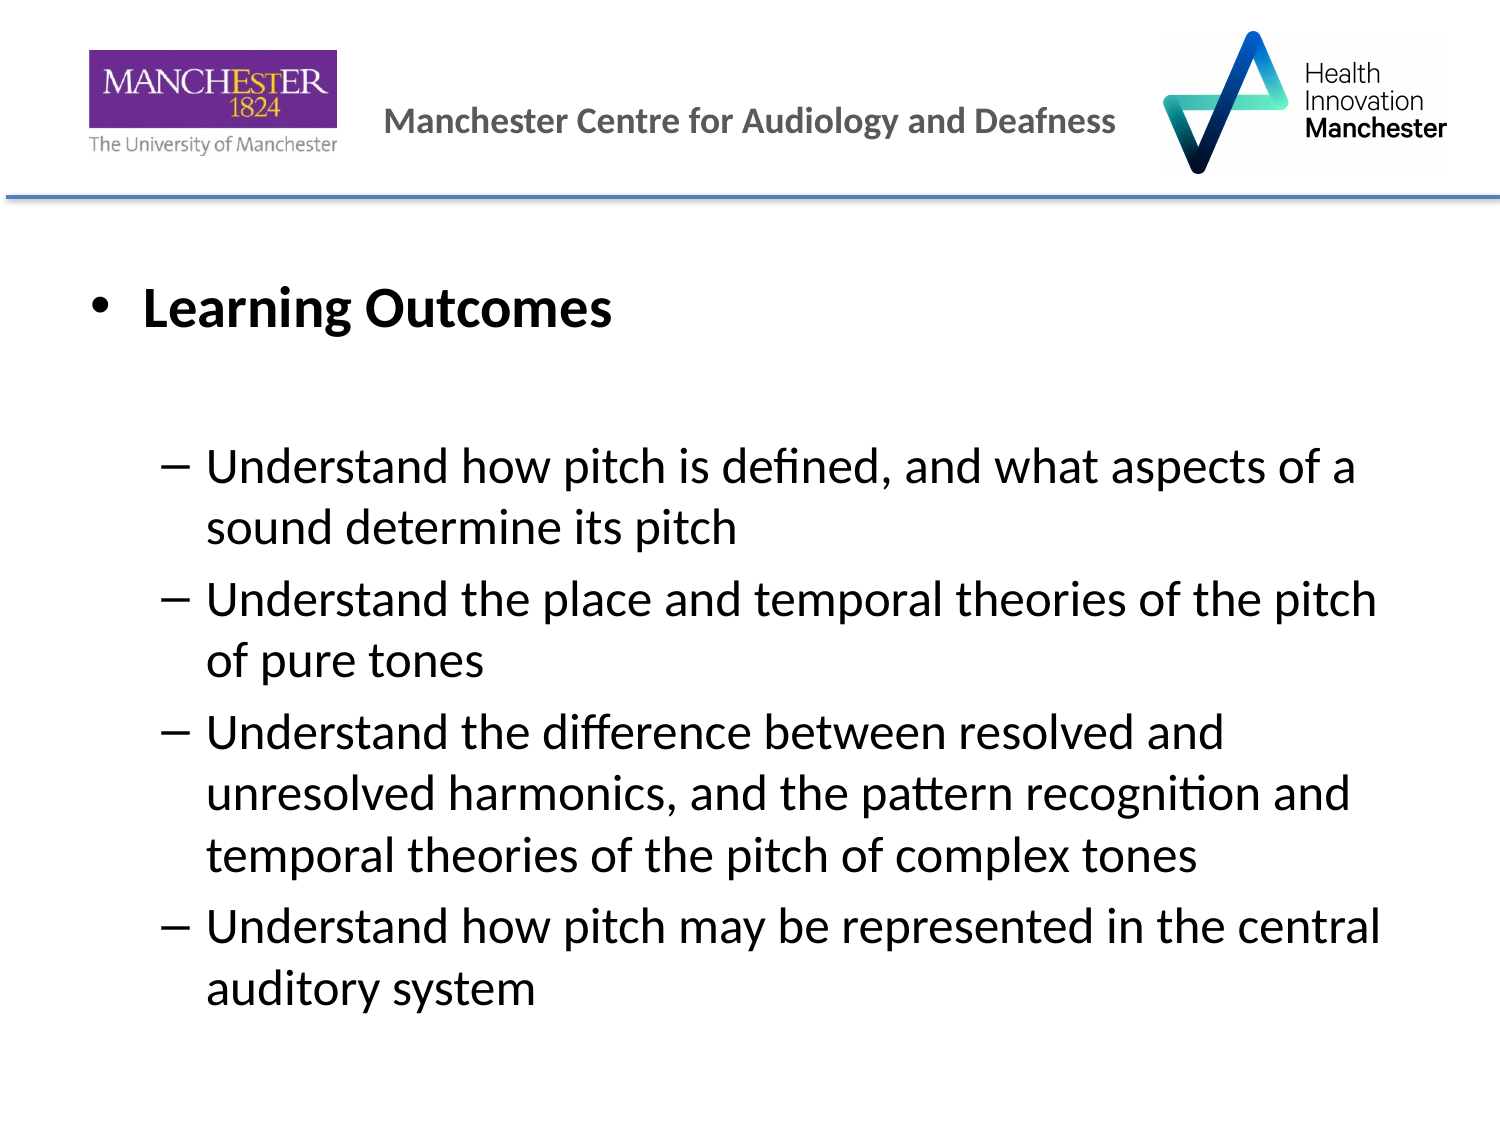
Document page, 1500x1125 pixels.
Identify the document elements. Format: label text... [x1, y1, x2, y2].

list Learning Outcomes Understand how pitch is defined, and what aspects of a sound determine its pitch Understand the place and temporal theories of the pitch of pure tones Understand the difference between resolved and unresolved harmonics, and the pattern recognition and temporal theories of the pitch of complex tones Understand how pitch may be represented in the central auditory system [75, 261, 1425, 1024]
picture [89, 50, 337, 156]
picture [1163, 31, 1447, 174]
